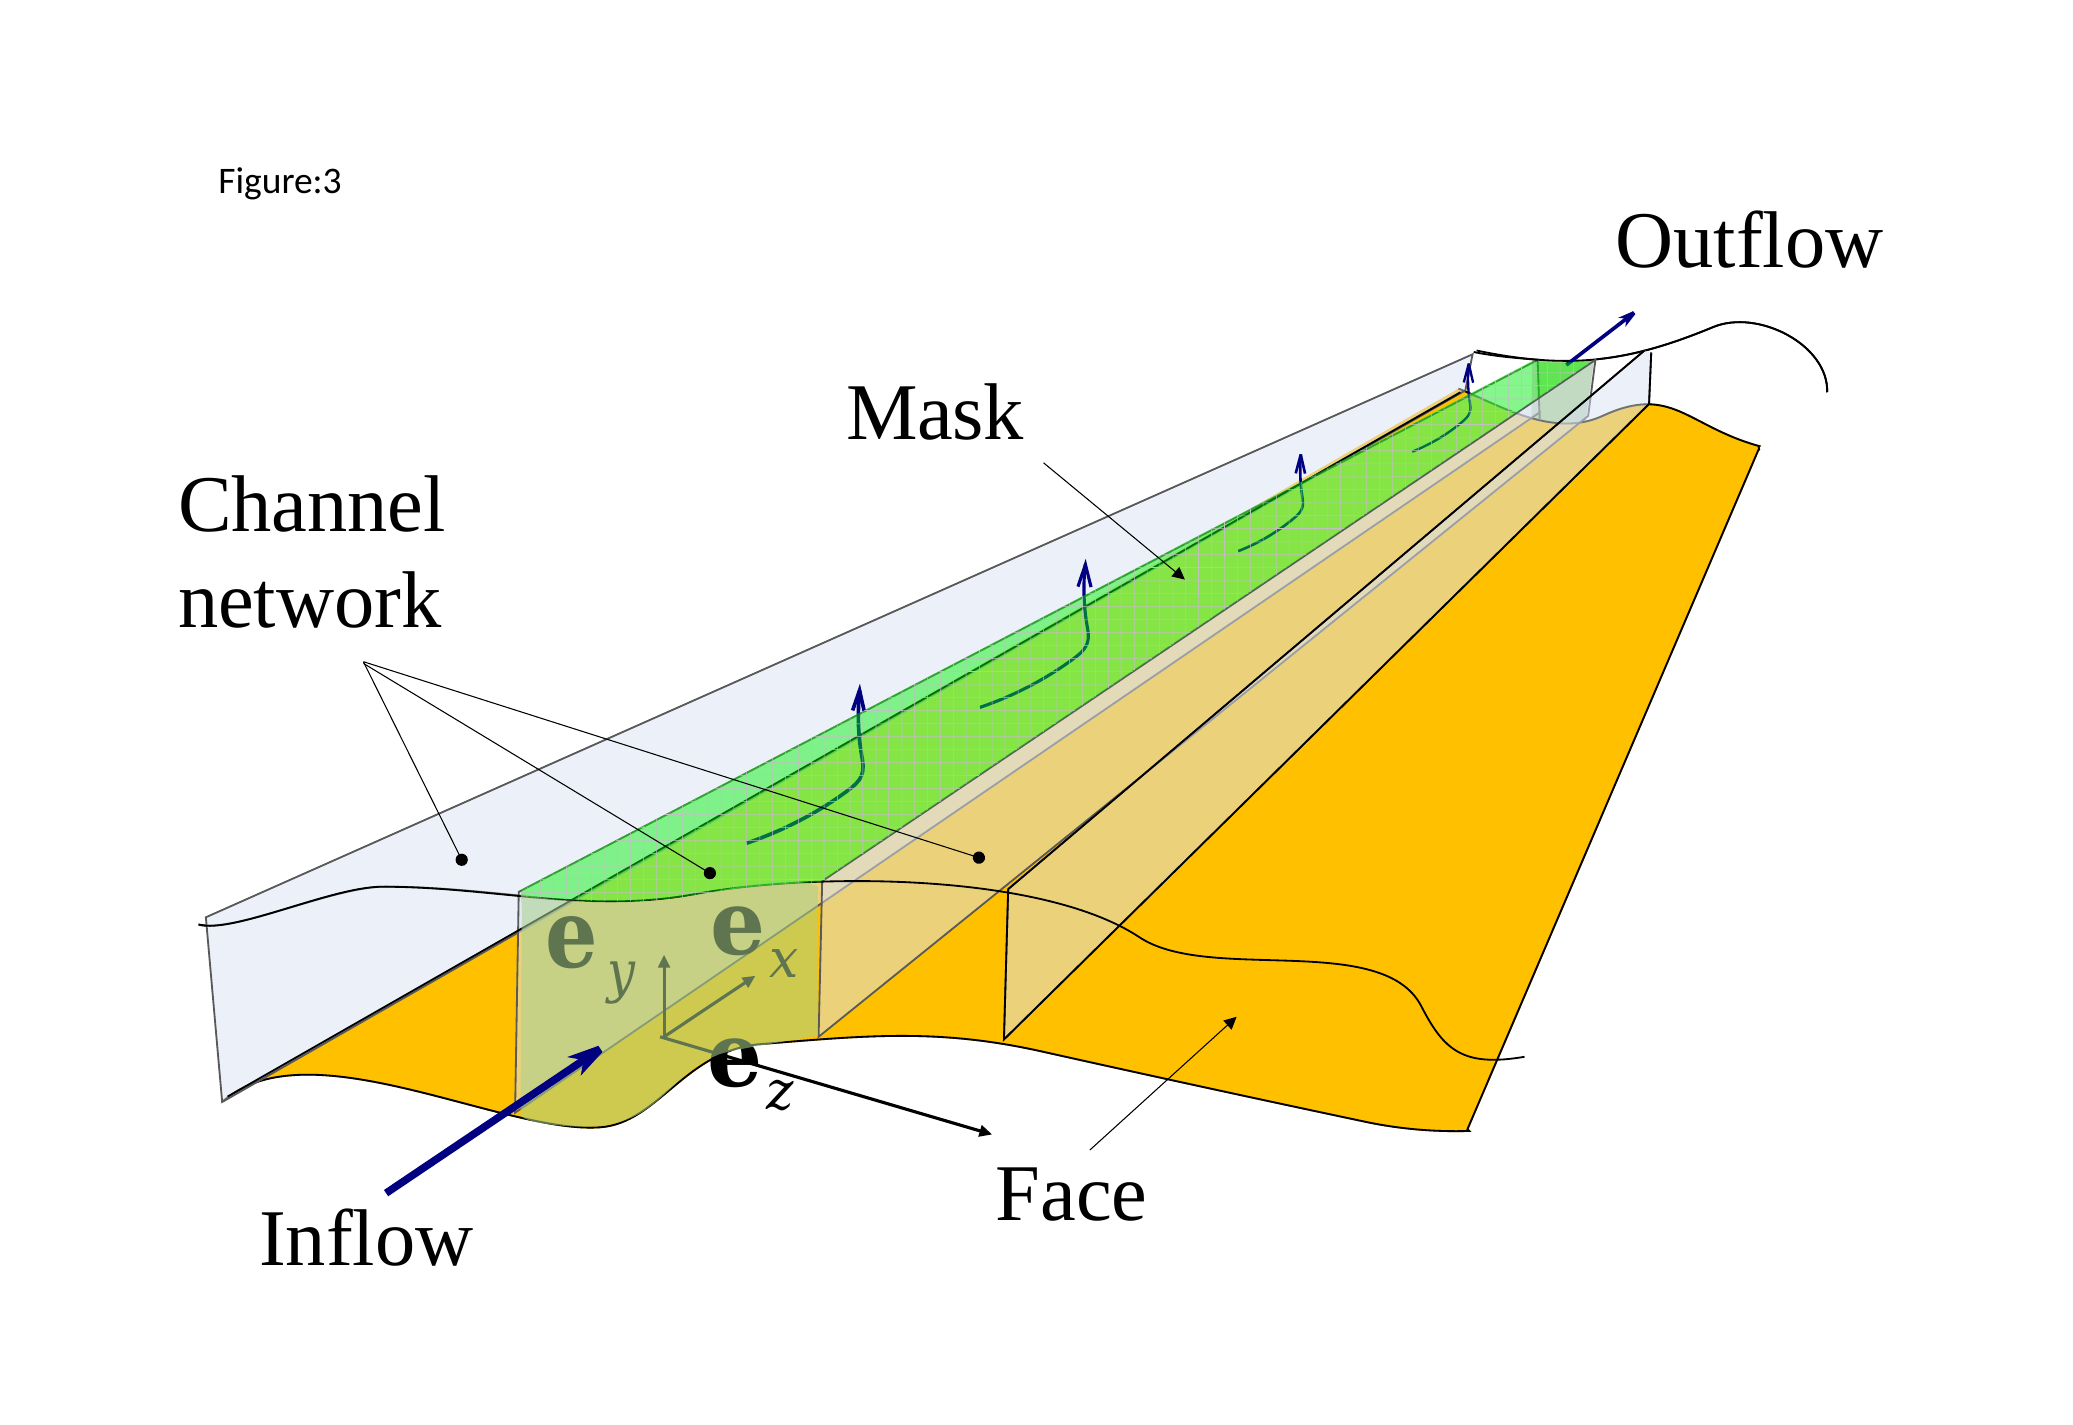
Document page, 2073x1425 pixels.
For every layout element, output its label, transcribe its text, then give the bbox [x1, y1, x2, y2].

text_box Figure:3 [203, 148, 427, 179]
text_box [163, 179, 2026, 1290]
